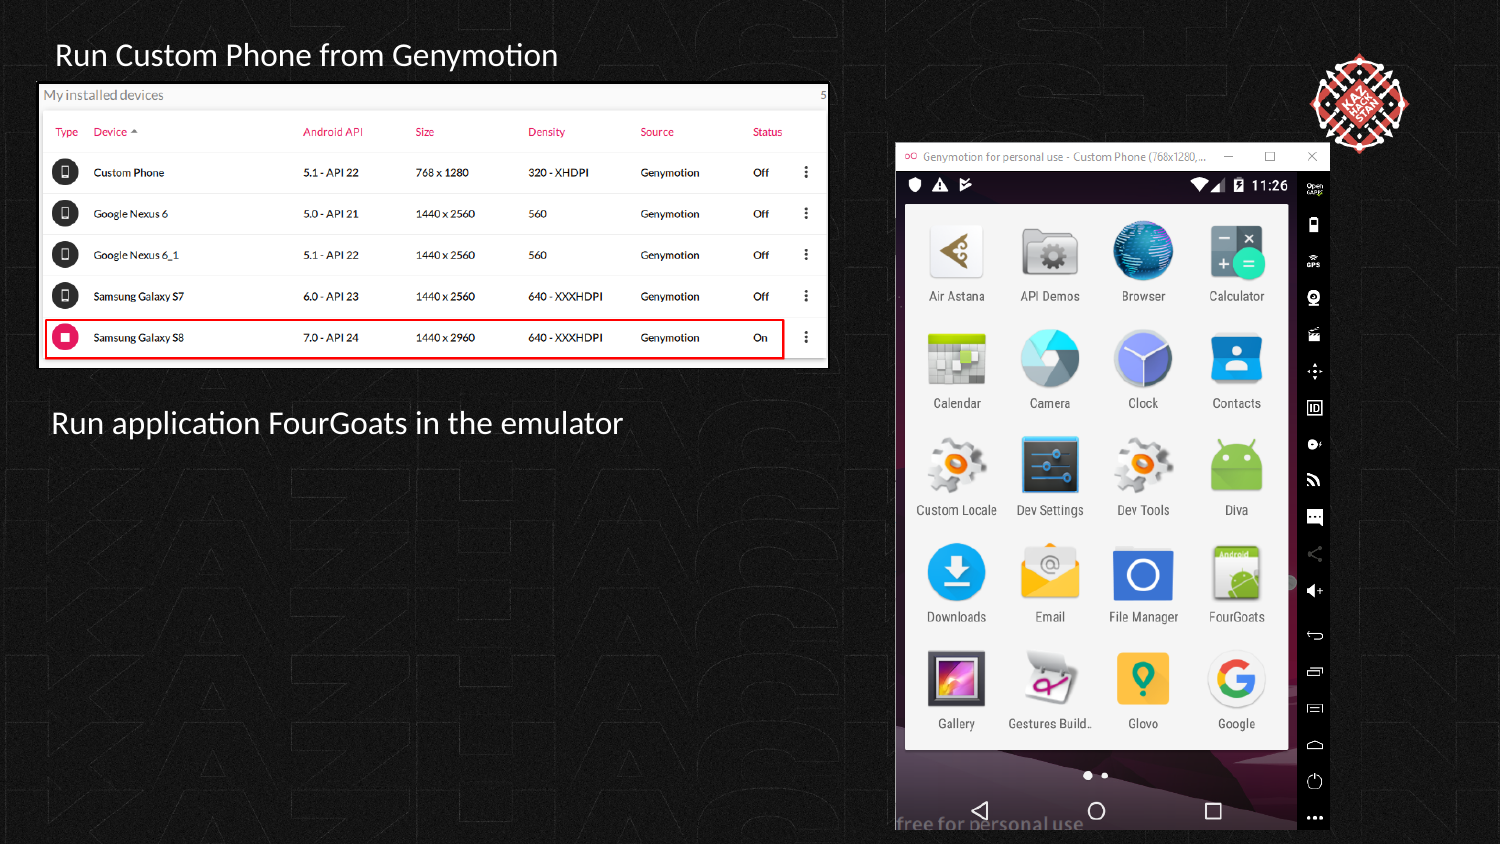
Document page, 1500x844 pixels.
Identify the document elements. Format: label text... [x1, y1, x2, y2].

picture [0, 0, 1500, 844]
text_box Run application FourGoats in the emulator [36, 394, 793, 449]
text_box Run Custom Phone from Genymotion [40, 25, 575, 79]
